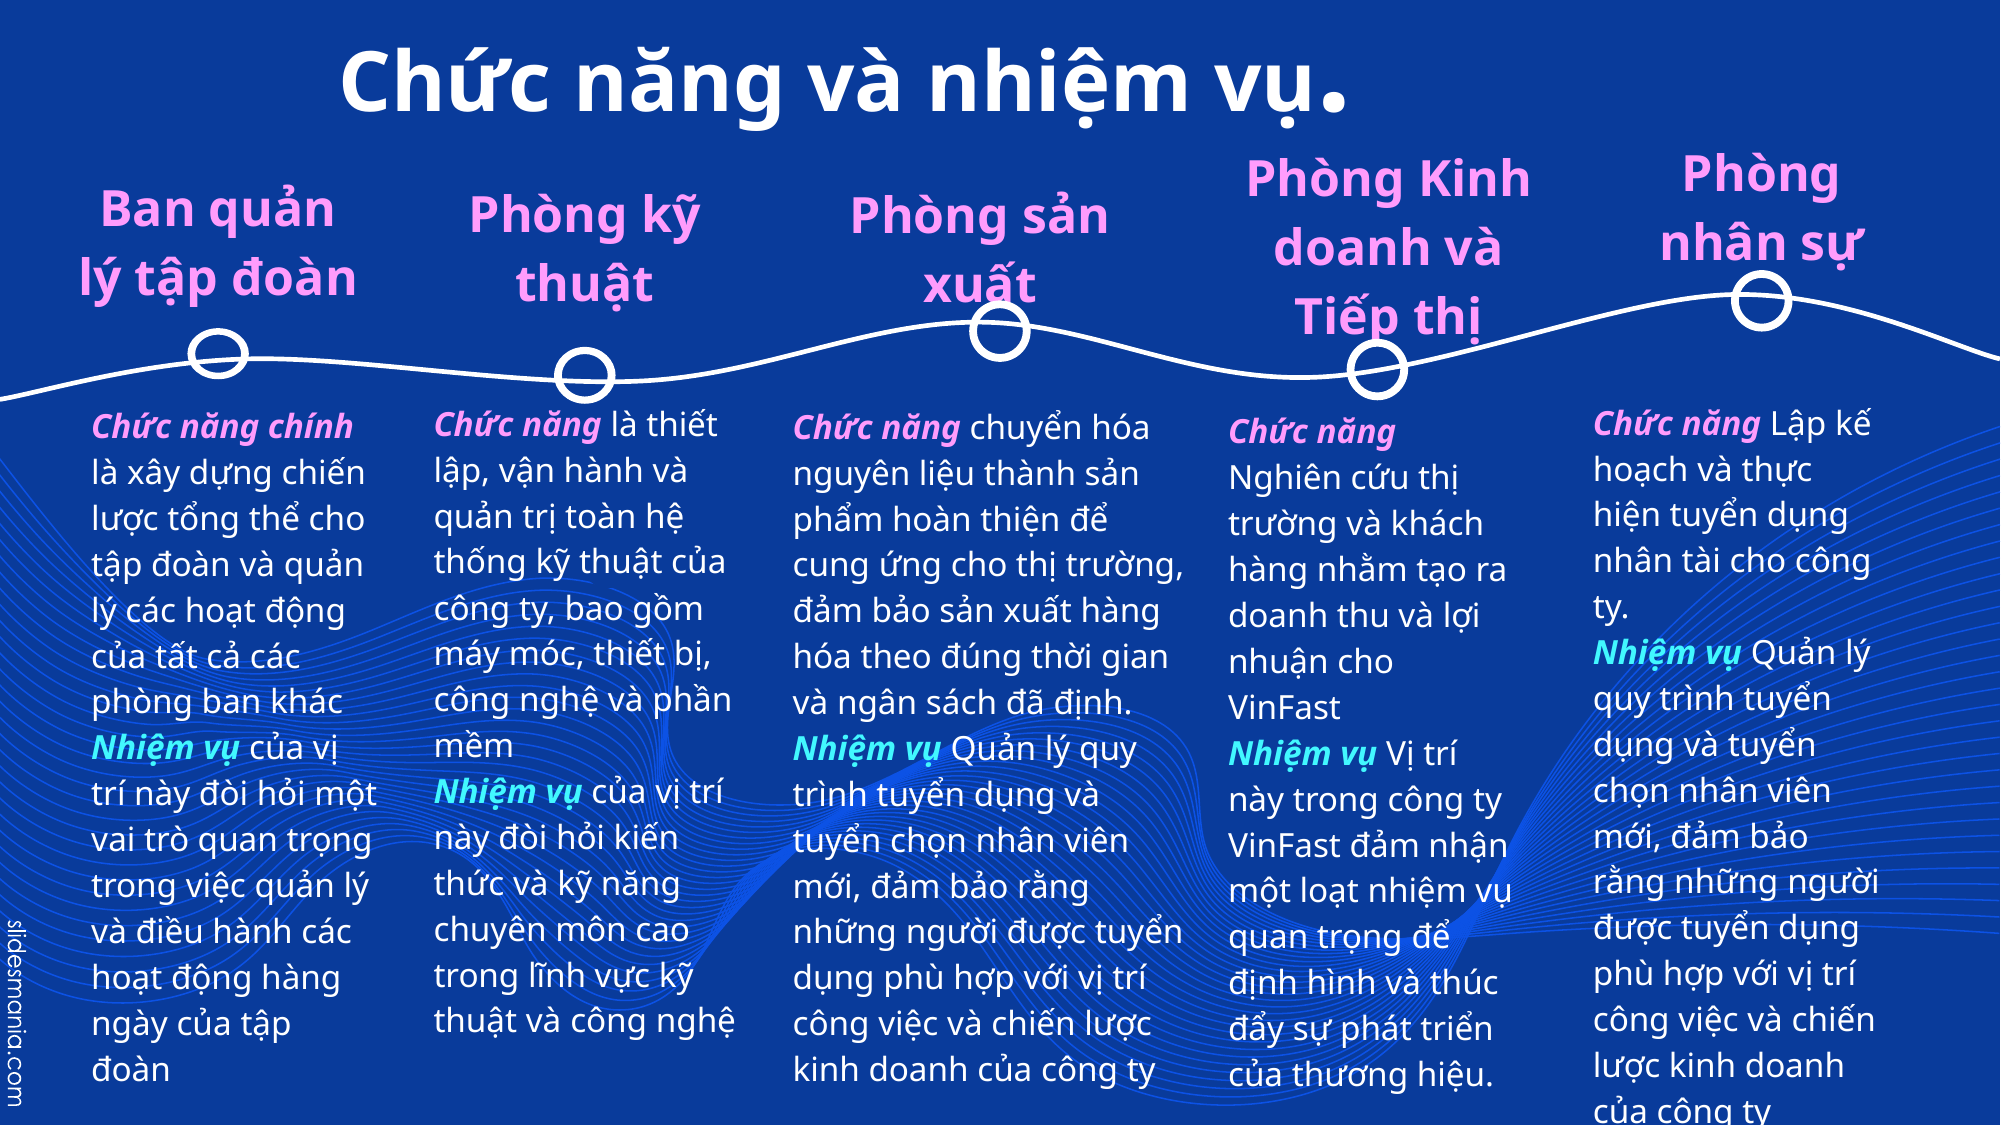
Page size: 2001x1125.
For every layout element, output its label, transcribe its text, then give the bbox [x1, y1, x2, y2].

list Chức năng chuyển hóa nguyên liệu thành sản phẩm hoàn thiện để cung ứng cho thị trường, đảm bảo sản xuất hàng hóa theo đúng thời gian và ngân sách đã định. Nhiệm vụ Quản lý quy trình tuyển dụng và tuyển chọn nhân viên mới, đảm bảo rằng những người được tuyển dụng phù hợp với vị trí công việc và chiến lược kinh doanh của công ty [772, 379, 1206, 815]
text_box [92, 363, 208, 379]
list Chức năng Lập kế hoạch và thực hiện tuyển dụng nhân tài cho công ty. Nhiệm vụ Quản lý quy trình tuyển dụng và tuyển chọn nhân viên mới, đảm bảo rằng những người được tuyển dụng phù hợp với vị trí công việc và chiến lược kinh doanh của công ty [1572, 375, 1901, 759]
text_box [1408, 294, 2000, 371]
subtitle Phòng Kinh doanh và Tiếp thị [1224, 190, 1553, 291]
text_box [187, 328, 249, 380]
text_box [554, 346, 616, 404]
subtitle Ban quản lý tập đoàn [54, 221, 382, 322]
list Chức năng chính là xây dựng chiến lược tổng thể cho tập đoàn và quản lý các hoạt động của tất cả các phòng ban khác Nhiệm vụ của vị trí này đòi hỏi một vai trò quan trọng trong việc quản lý và điều hành các hoạt động hàng ngày của tập đoàn [71, 379, 399, 762]
text_box [1346, 338, 1409, 401]
subtitle Phòng nhân sự [1597, 151, 1926, 251]
list Chức năng Nghiên cứu thị trường và khách hàng nhằm tạo ra doanh thu và lợi nhuận cho VinFast Nhiệm vụ Vị trí này trong công ty VinFast đảm nhận một loạt nhiệm vụ quan trọng để định hình và thúc đẩy sự phát triển của thương hiệu. [1208, 384, 1536, 767]
text_box [0, 383, 71, 400]
subtitle Phòng kỹ thuật [421, 222, 749, 323]
text_box [198, 359, 239, 372]
text_box [684, 322, 1347, 379]
title Chức năng và nhiệm vụ. [71, 0, 1620, 125]
text_box [969, 300, 1031, 362]
text_box [1731, 270, 1793, 332]
text_box [1355, 366, 1400, 374]
subtitle Phòng sản xuất [816, 194, 1144, 294]
text_box [228, 358, 506, 392]
list Chức năng là thiết lập, vận hành và quản trị toàn hệ thống kỹ thuật của công ty, bao gồm máy móc, thiết bị, công nghệ và phần mềm Nhiệm vụ của vị trí này đòi hỏi kiến thức và kỹ năng chuyên môn cao trong lĩnh vực kỹ thuật và công nghệ [413, 377, 776, 760]
